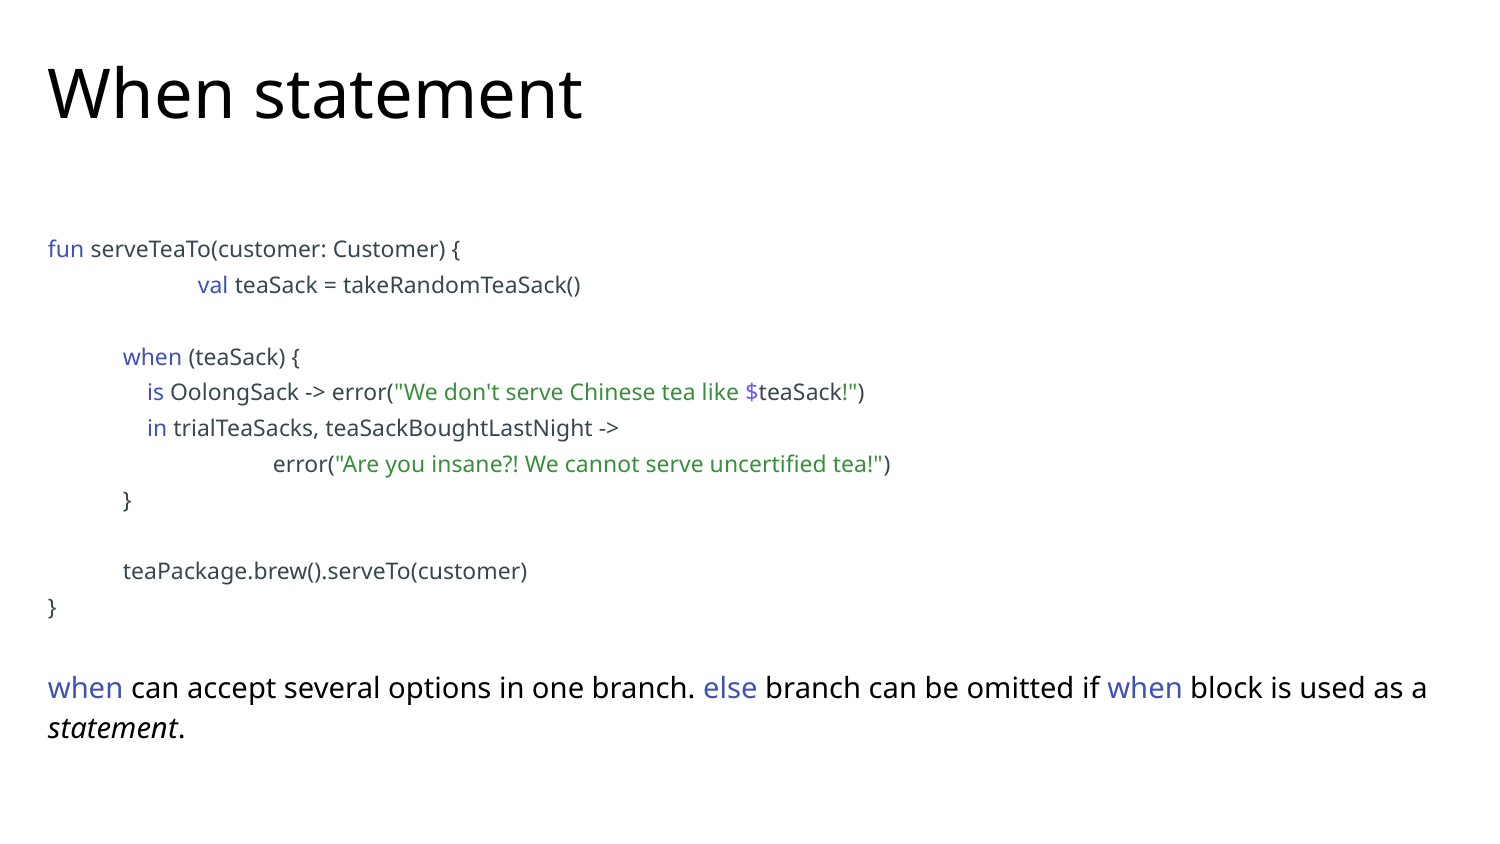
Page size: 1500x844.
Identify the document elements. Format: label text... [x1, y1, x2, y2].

title When statement [48, 48, 1443, 123]
list fun serveTeaTo(customer: Customer) { val teaSack = takeRandomTeaSack() when (teaSack) { is OolongSack -> error("We don't serve Chinese tea like $teaSack!") in trialTeaSacks, teaSackBoughtLastNight -> error("Are you insane?! We cannot serve uncertified tea!") } teaPackage.brew().serveTo(customer) } when can accept several options in one branch. else branch can be omitted if when block is used as a statement. [48, 218, 1430, 648]
